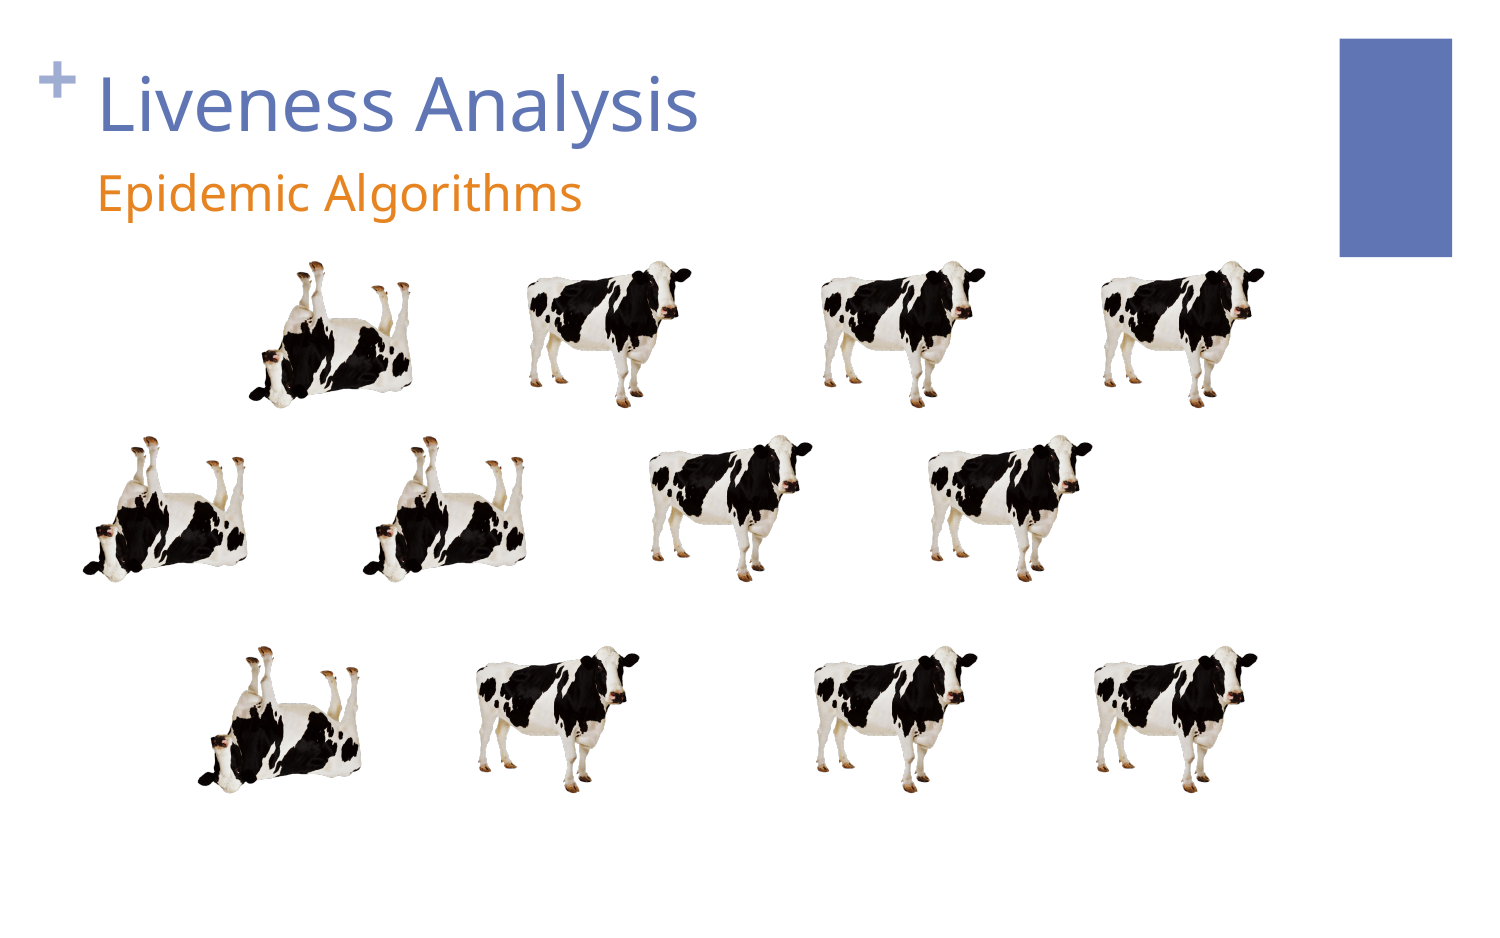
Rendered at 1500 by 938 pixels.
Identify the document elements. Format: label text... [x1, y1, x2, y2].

list Epidemic Algorithms [81, 154, 1322, 261]
picture [1092, 644, 1260, 794]
picture [1099, 259, 1267, 409]
picture [195, 644, 362, 794]
picture [246, 259, 413, 409]
title Liveness Analysis [81, 18, 1322, 154]
picture [647, 434, 815, 584]
picture [927, 434, 1094, 584]
picture [526, 259, 693, 409]
picture [475, 644, 642, 794]
picture [813, 644, 980, 794]
picture [820, 259, 987, 409]
picture [81, 434, 248, 584]
picture [360, 434, 528, 584]
